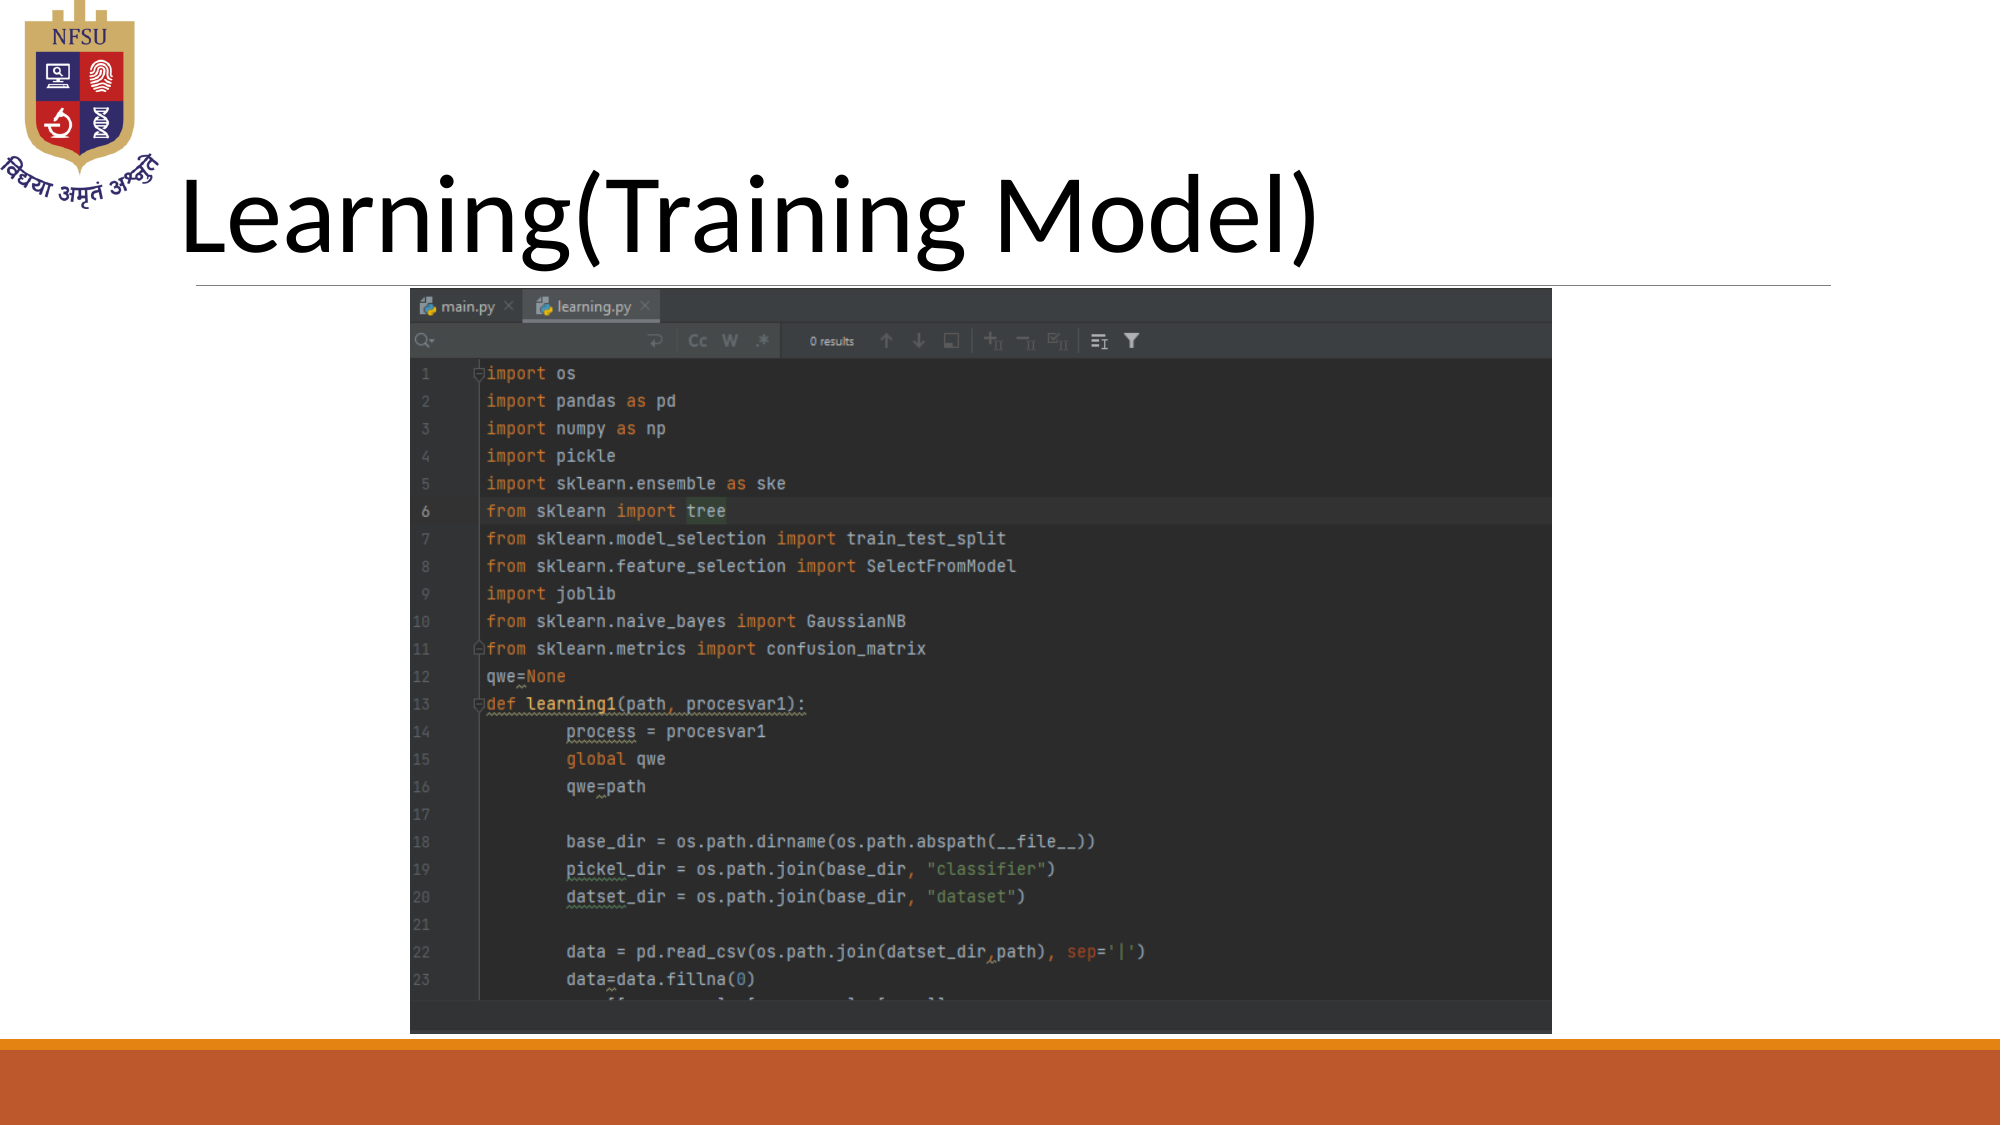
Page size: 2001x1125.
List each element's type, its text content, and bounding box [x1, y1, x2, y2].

picture [0, 0, 159, 209]
picture [409, 287, 1553, 1034]
text_box Learning(Training Model) [164, 132, 1339, 283]
